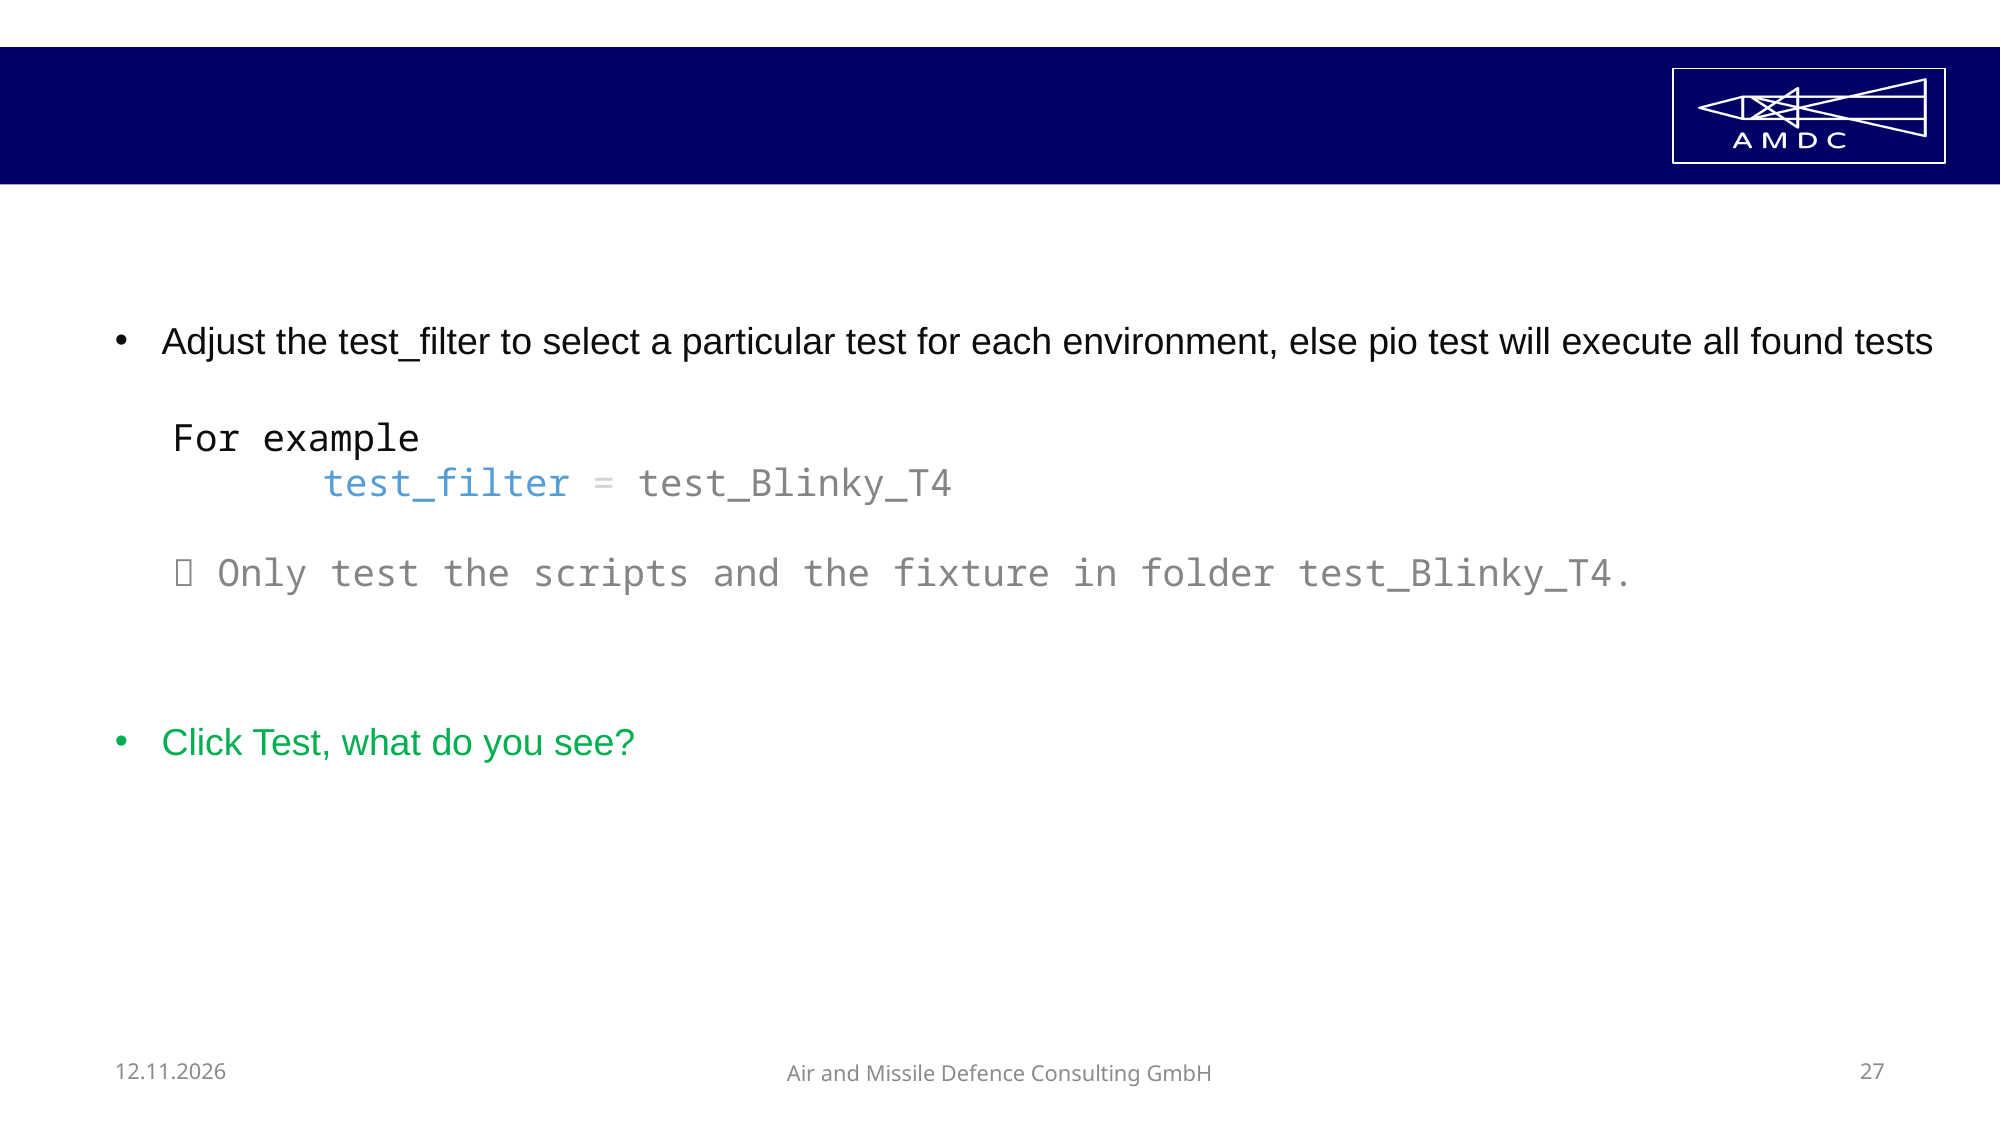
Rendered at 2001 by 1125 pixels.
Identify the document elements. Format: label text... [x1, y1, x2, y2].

text_box For example test_filter = test_Blinky_T4  Only test the scripts and the fixture in folder test_Blinky_T4. [157, 407, 1900, 602]
text_box Adjust the test_filter to select a particular test for each environment, else pio test will execute all found tests [99, 287, 1960, 370]
text_box Click Test, what do you see? [99, 687, 1960, 771]
picture [1684, 76, 1934, 156]
slide_number 27 [1433, 1042, 1900, 1103]
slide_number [99, 1042, 567, 1103]
footer Air and Missile Defence Consulting GmbH [590, 1042, 1410, 1103]
